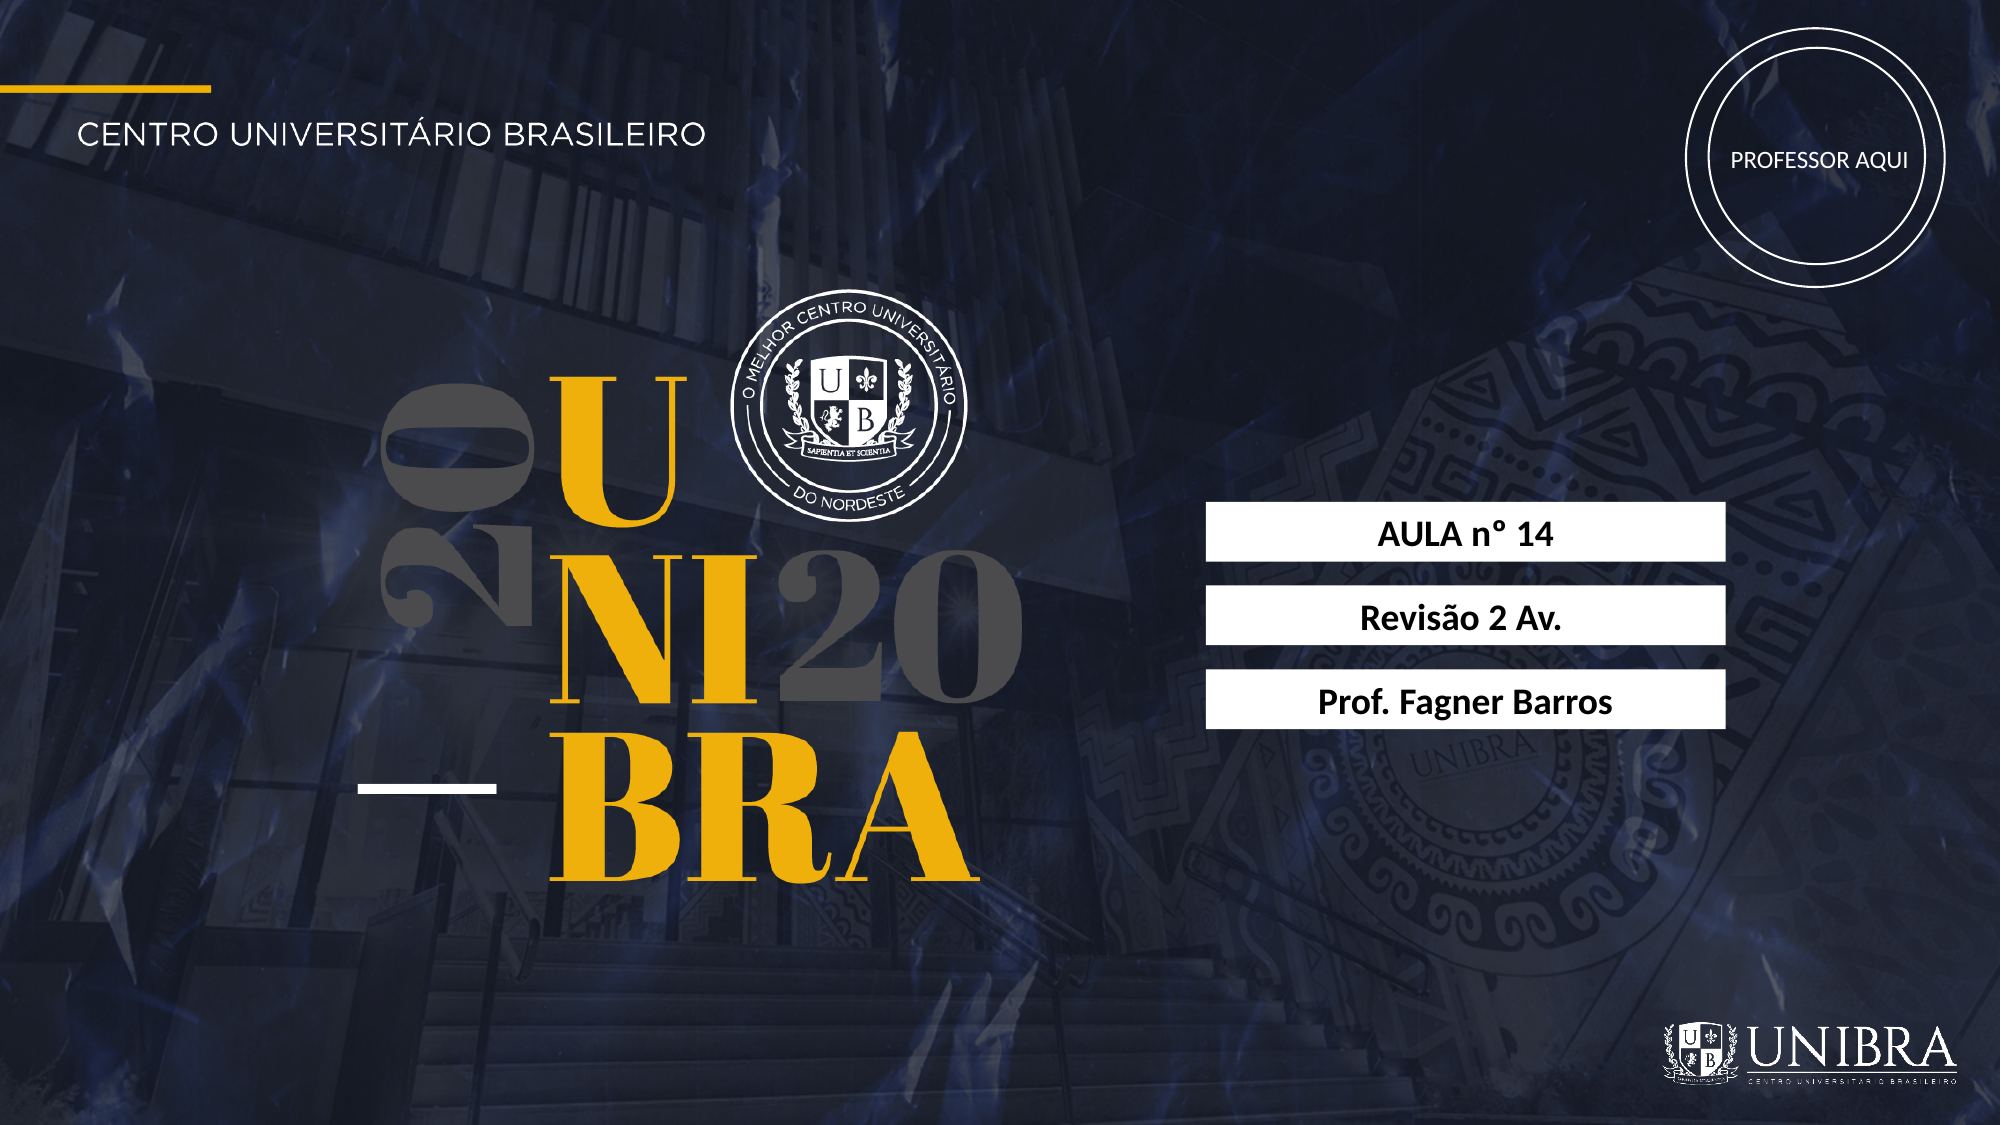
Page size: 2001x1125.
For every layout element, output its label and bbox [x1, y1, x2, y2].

picture [0, 0, 2000, 1125]
text_box [1685, 28, 1945, 287]
